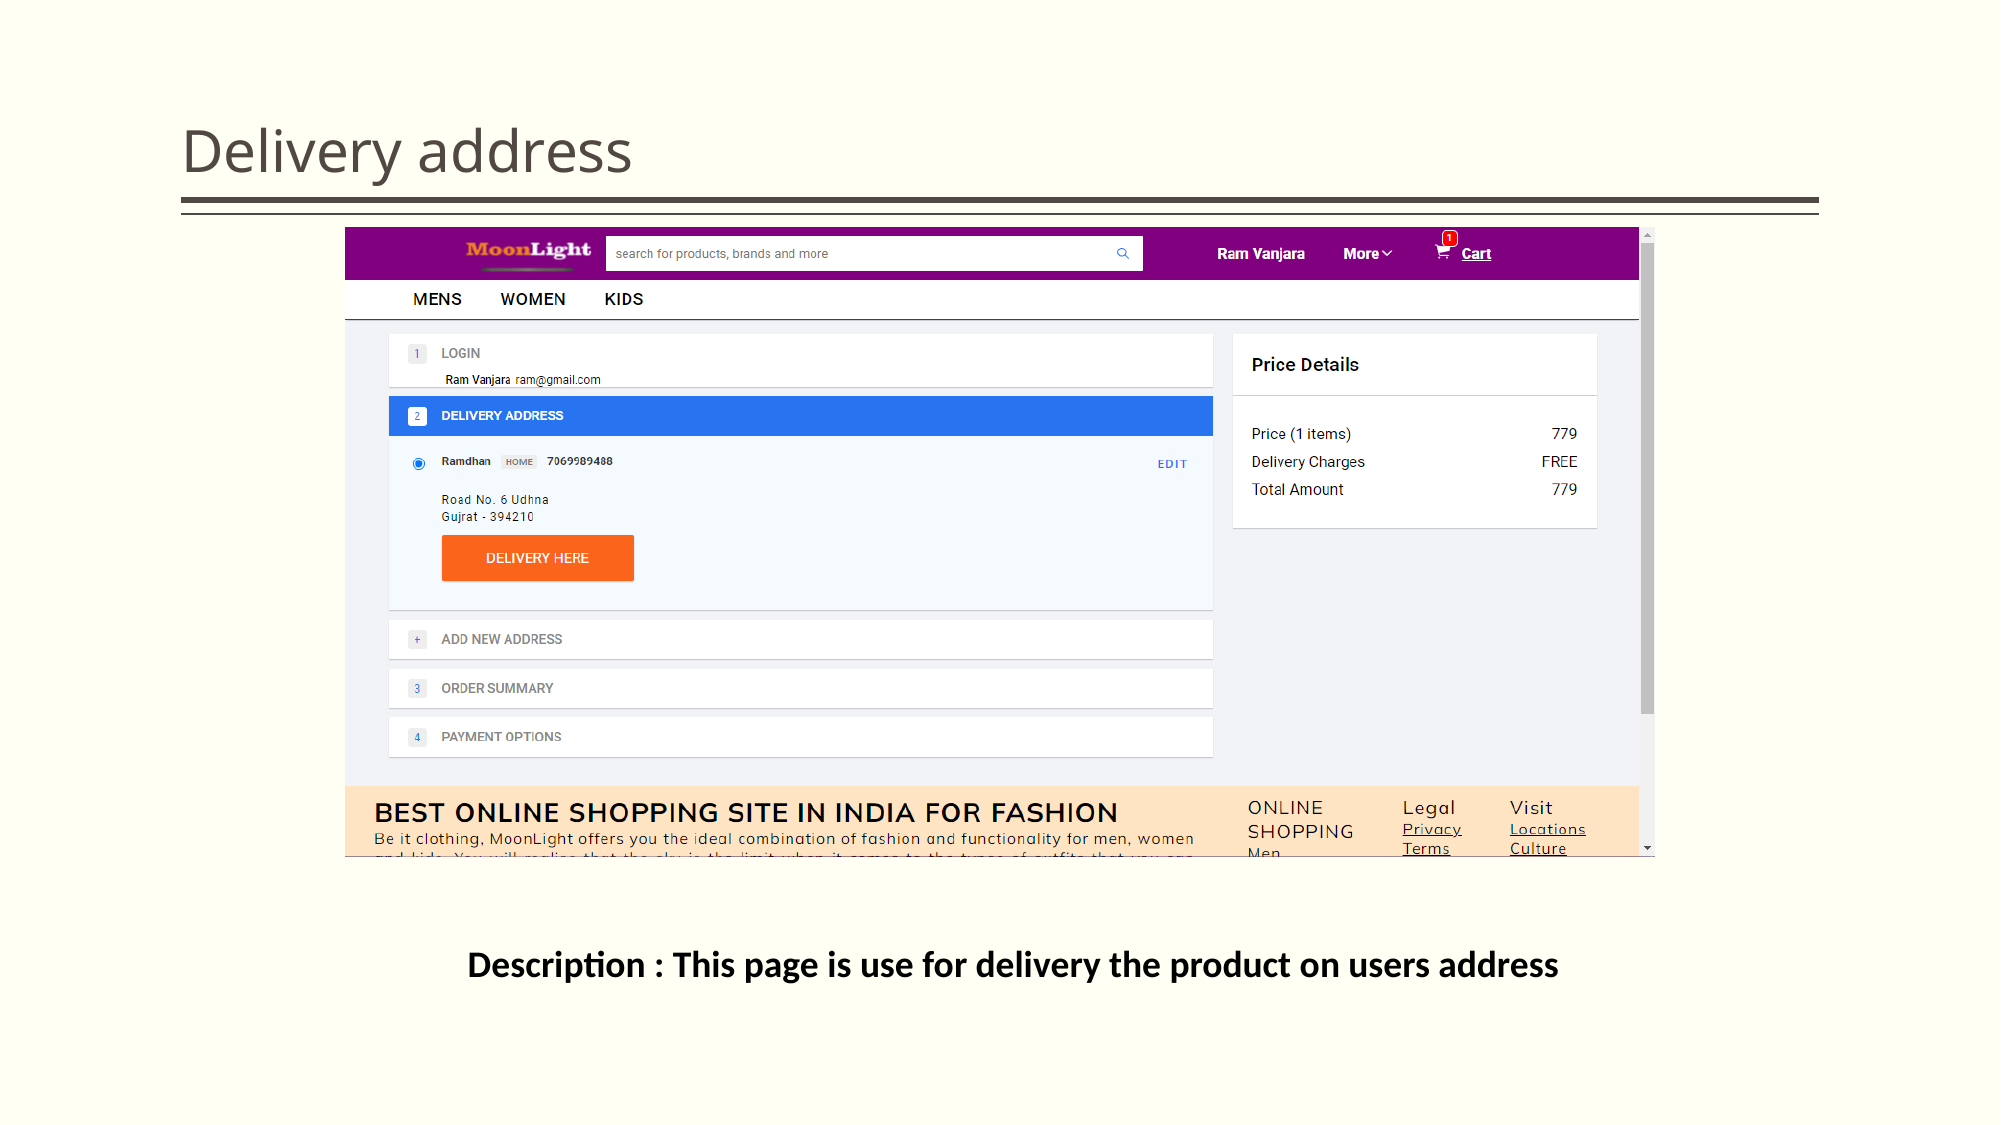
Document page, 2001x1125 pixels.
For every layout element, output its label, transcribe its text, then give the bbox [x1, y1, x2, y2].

picture [345, 227, 1655, 857]
text_box Description : This page is use for delivery the product on users address [439, 932, 1590, 993]
title Delivery address [181, 12, 1819, 193]
